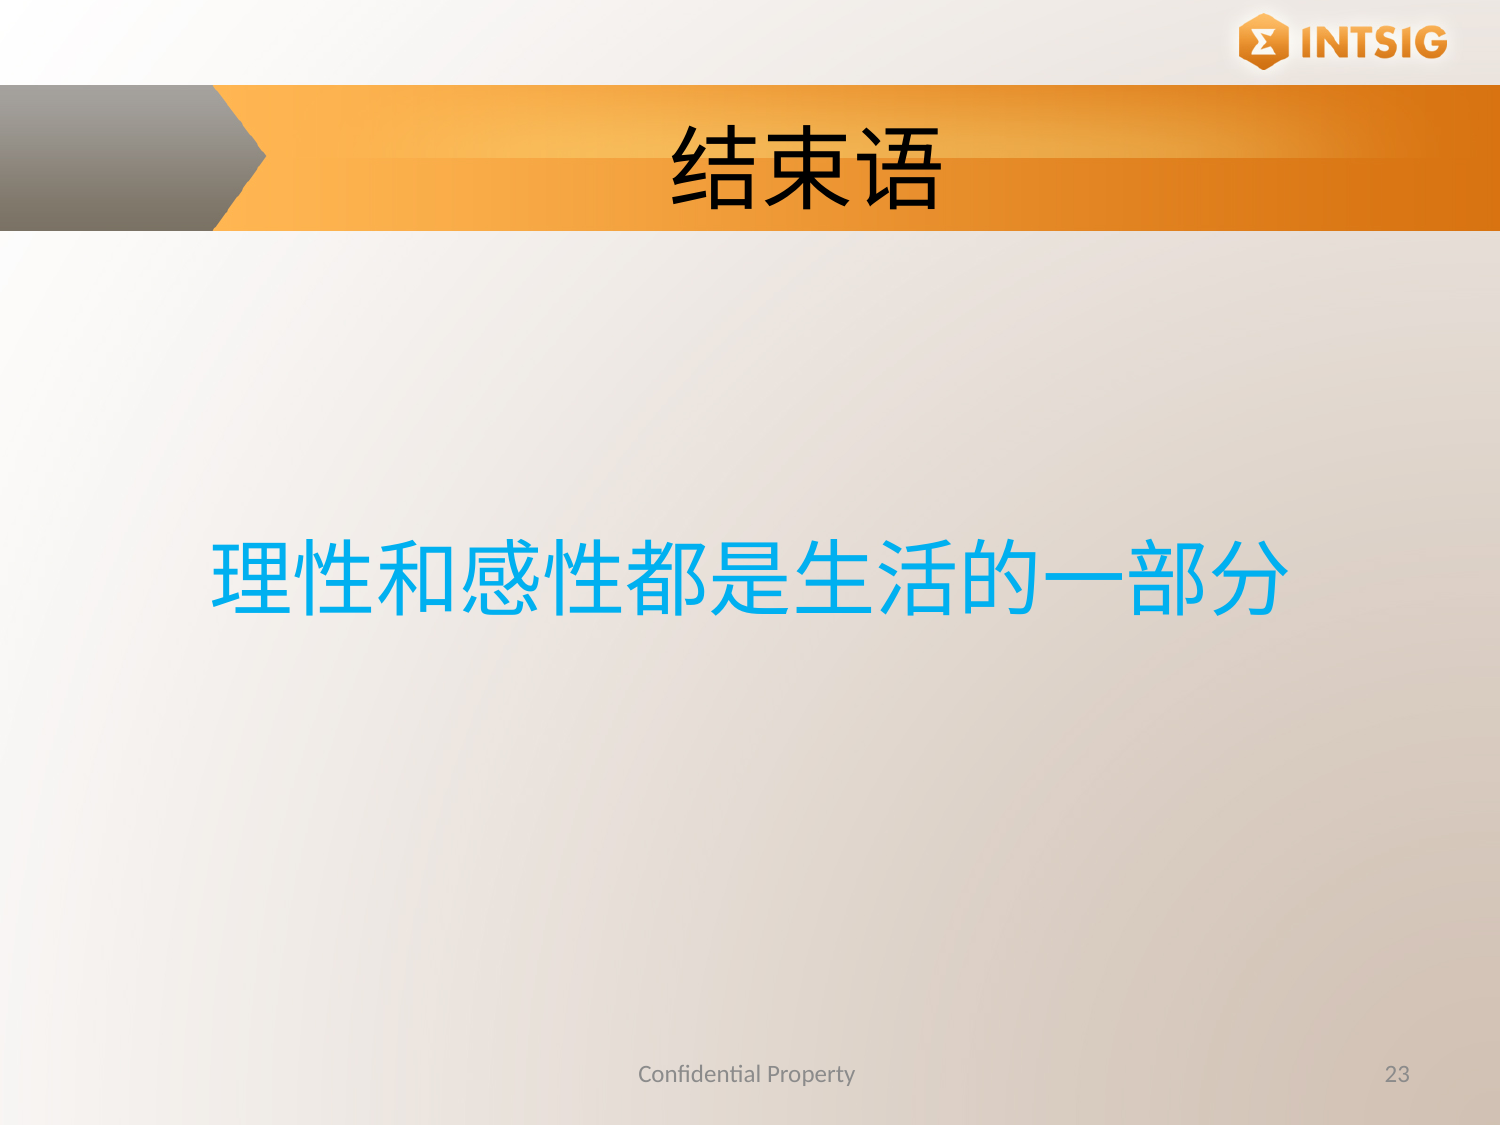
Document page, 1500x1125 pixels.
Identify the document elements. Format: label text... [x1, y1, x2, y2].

slide_number 23 [1074, 1042, 1425, 1103]
footer Confidential Property [512, 1042, 988, 1103]
text_box 结束语 [277, 103, 1338, 229]
picture [0, 0, 1500, 1125]
text_box 理性和感性都是生活的一部分 [188, 518, 1314, 634]
